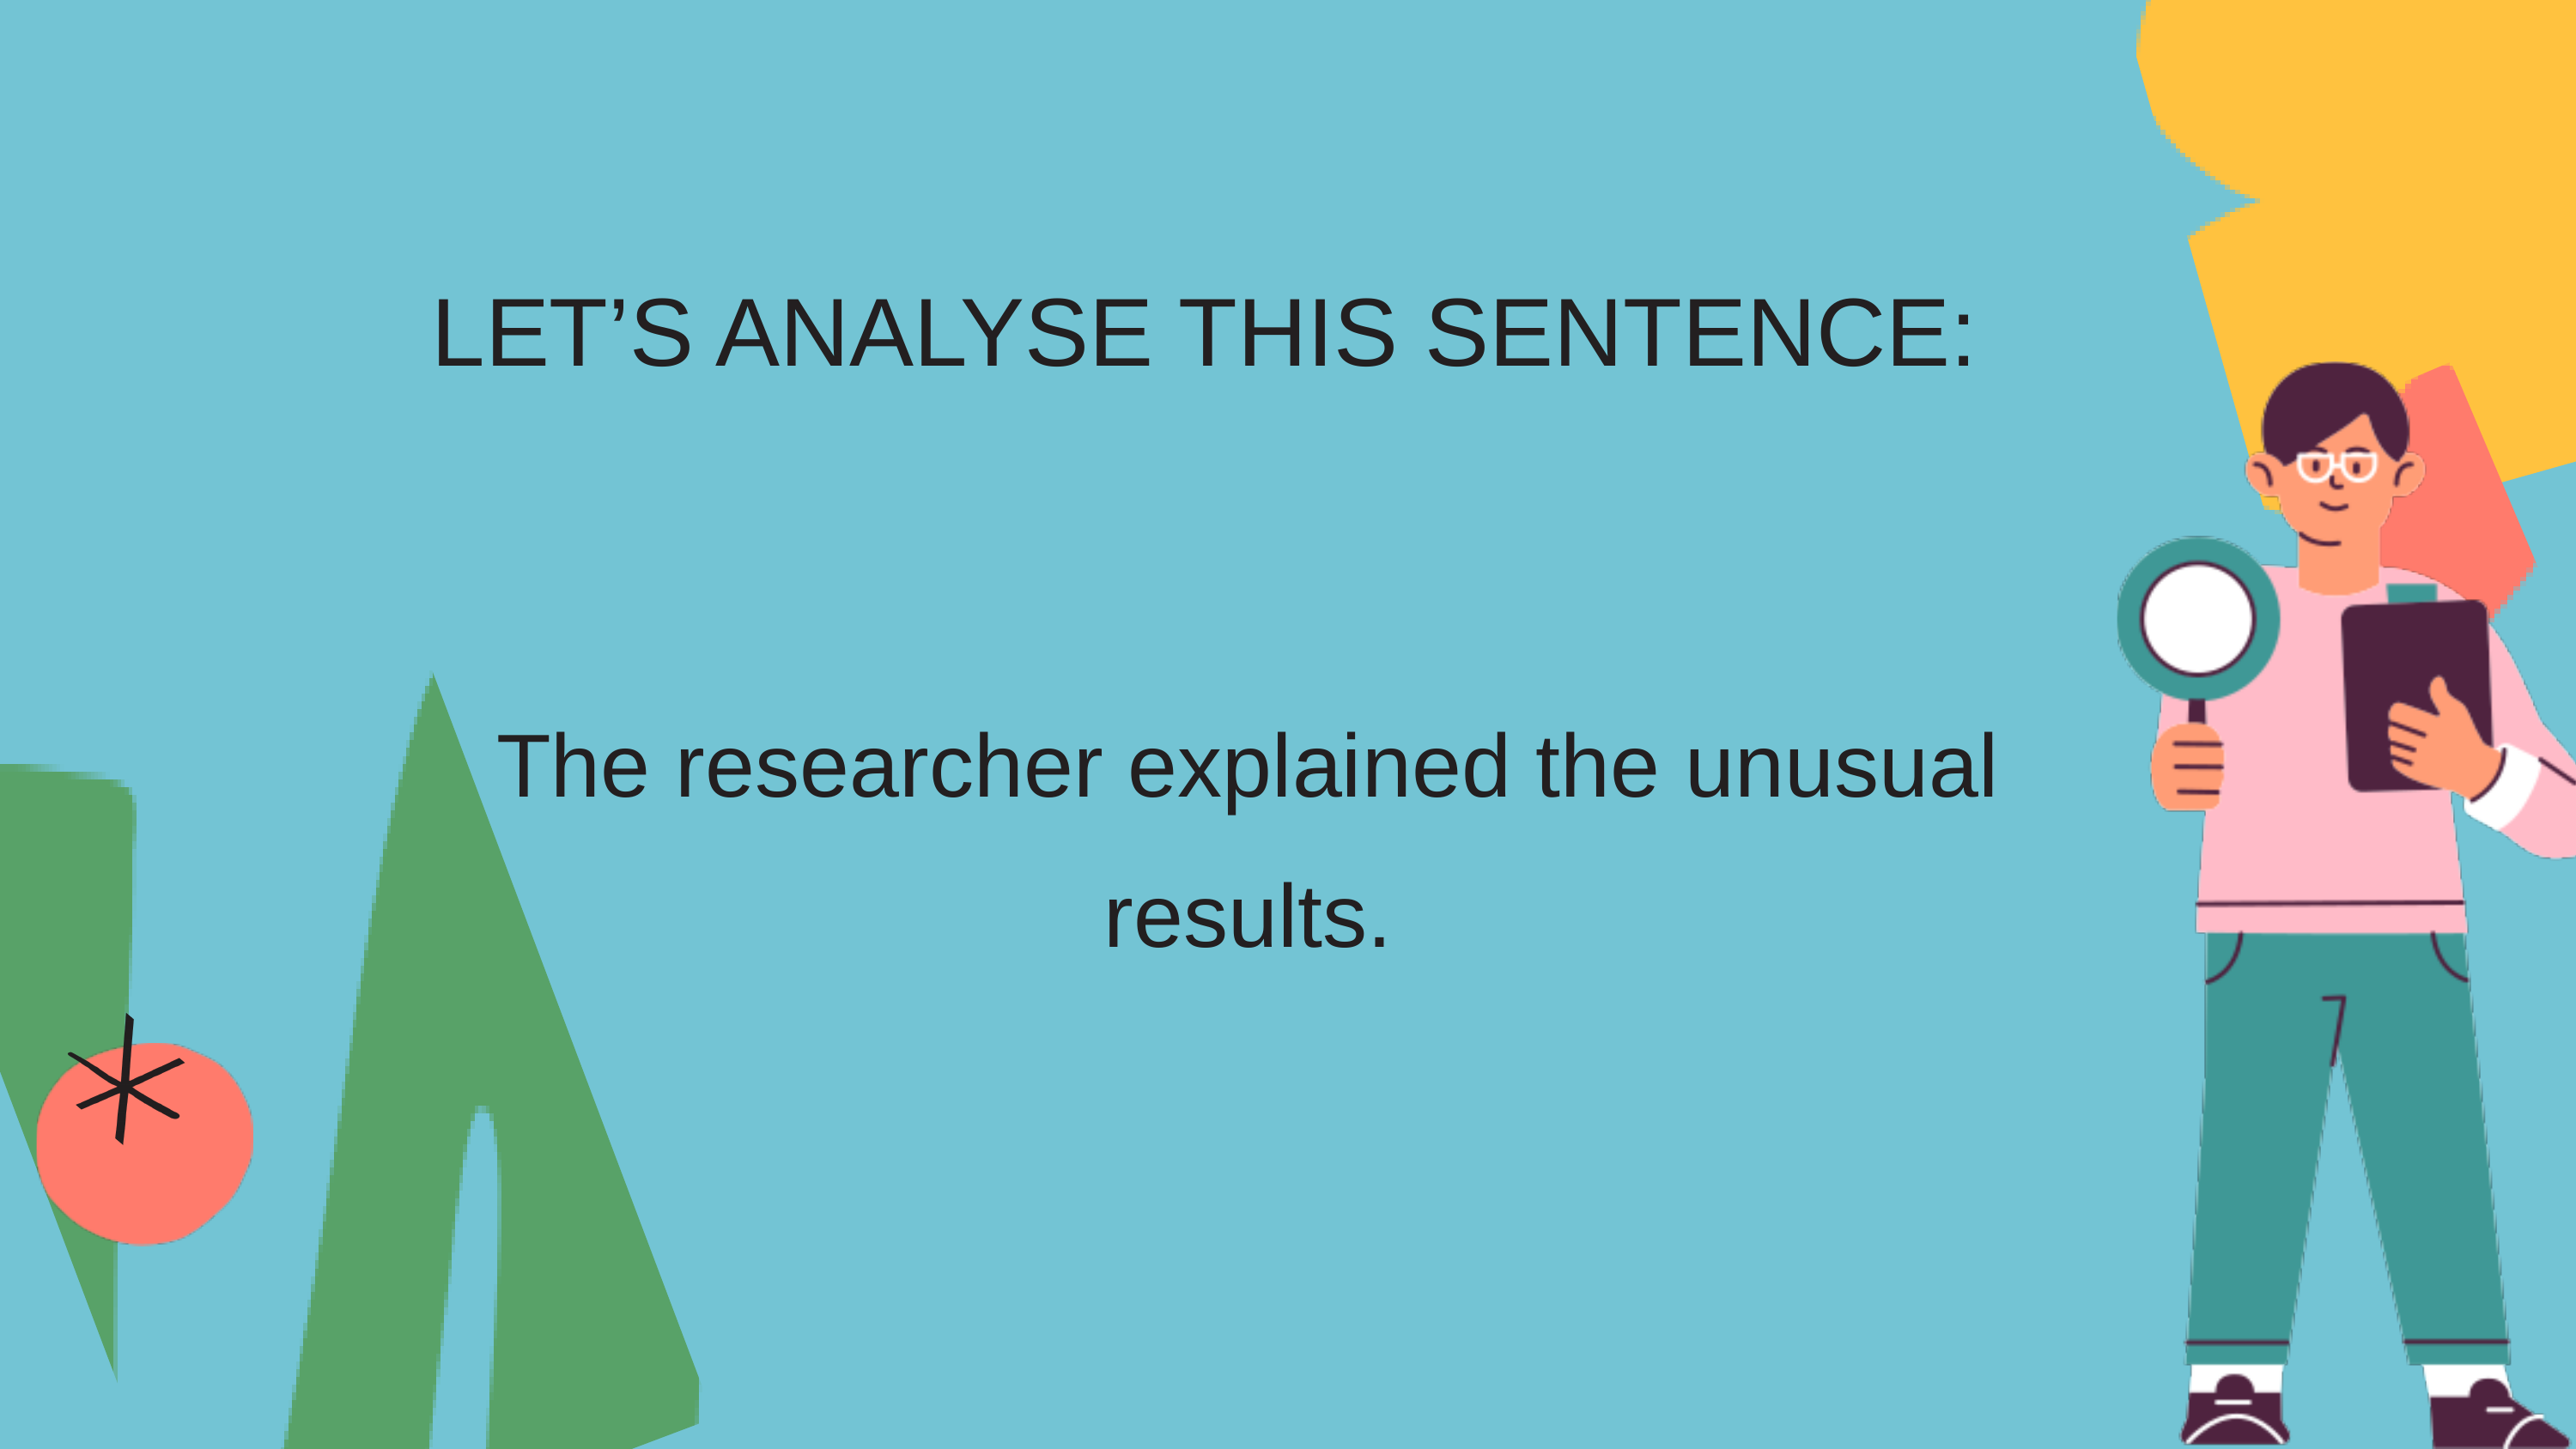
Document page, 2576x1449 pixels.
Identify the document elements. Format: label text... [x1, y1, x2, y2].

text_box [36, 1043, 253, 1246]
text_box The researcher explained the unusual results. [381, 664, 2116, 966]
text_box [0, 578, 714, 1449]
text_box [2120, 0, 2576, 361]
text_box [2117, 361, 2576, 1449]
text_box LET’S ANALYSE THIS SENTENCE: [381, 246, 2029, 386]
text_box [36, 993, 216, 1167]
